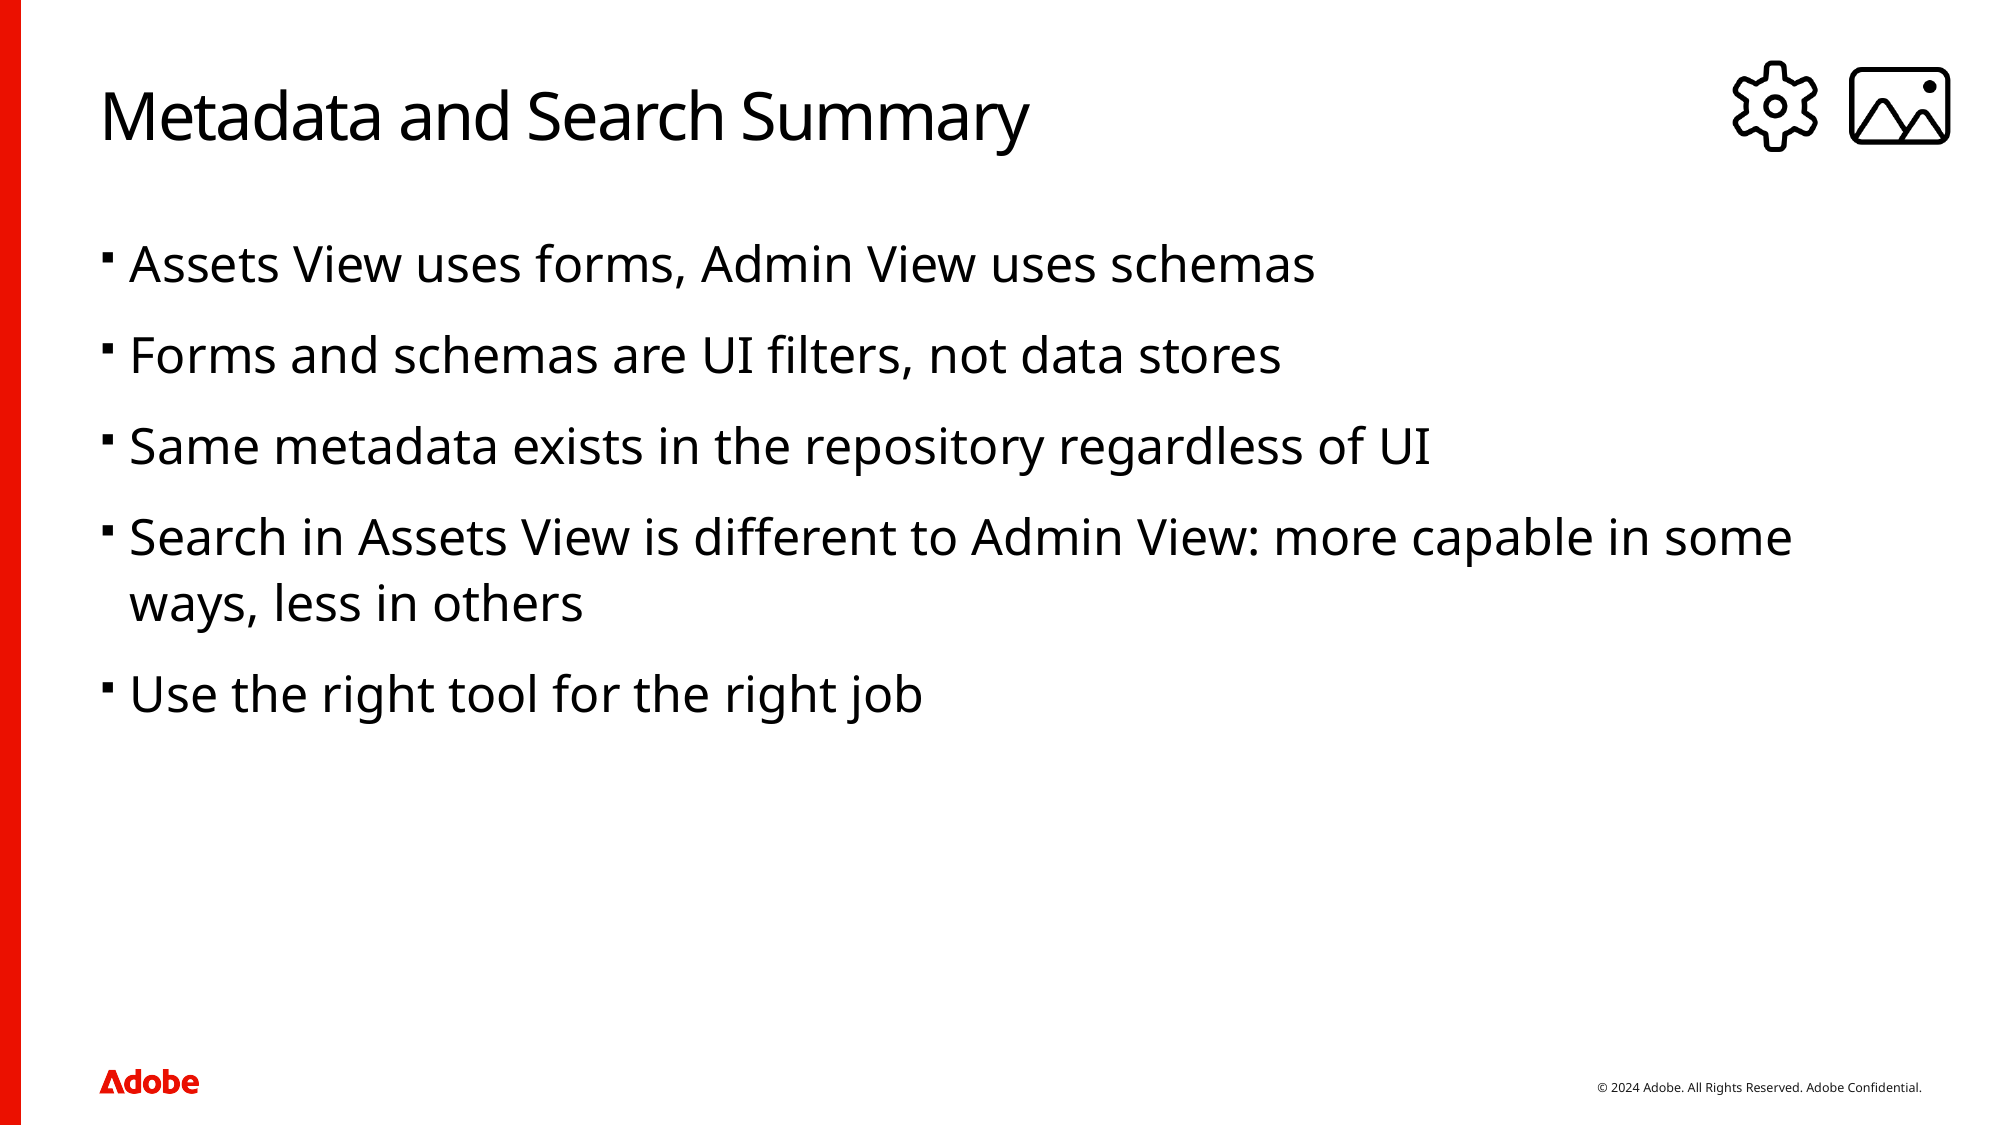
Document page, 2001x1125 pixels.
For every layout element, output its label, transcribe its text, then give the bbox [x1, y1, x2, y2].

picture [99, 1069, 199, 1094]
picture [1712, 43, 1963, 169]
title Metadata and Search Summary [99, 43, 1900, 199]
list Assets View uses forms, Admin View uses schemas Forms and schemas are UI filters, not data stores Same metadata exists in the repository regardless of UI Search in Assets View is different to Admin View: more capable in some ways, less in others Use the right tool for the right job [99, 218, 1900, 1038]
